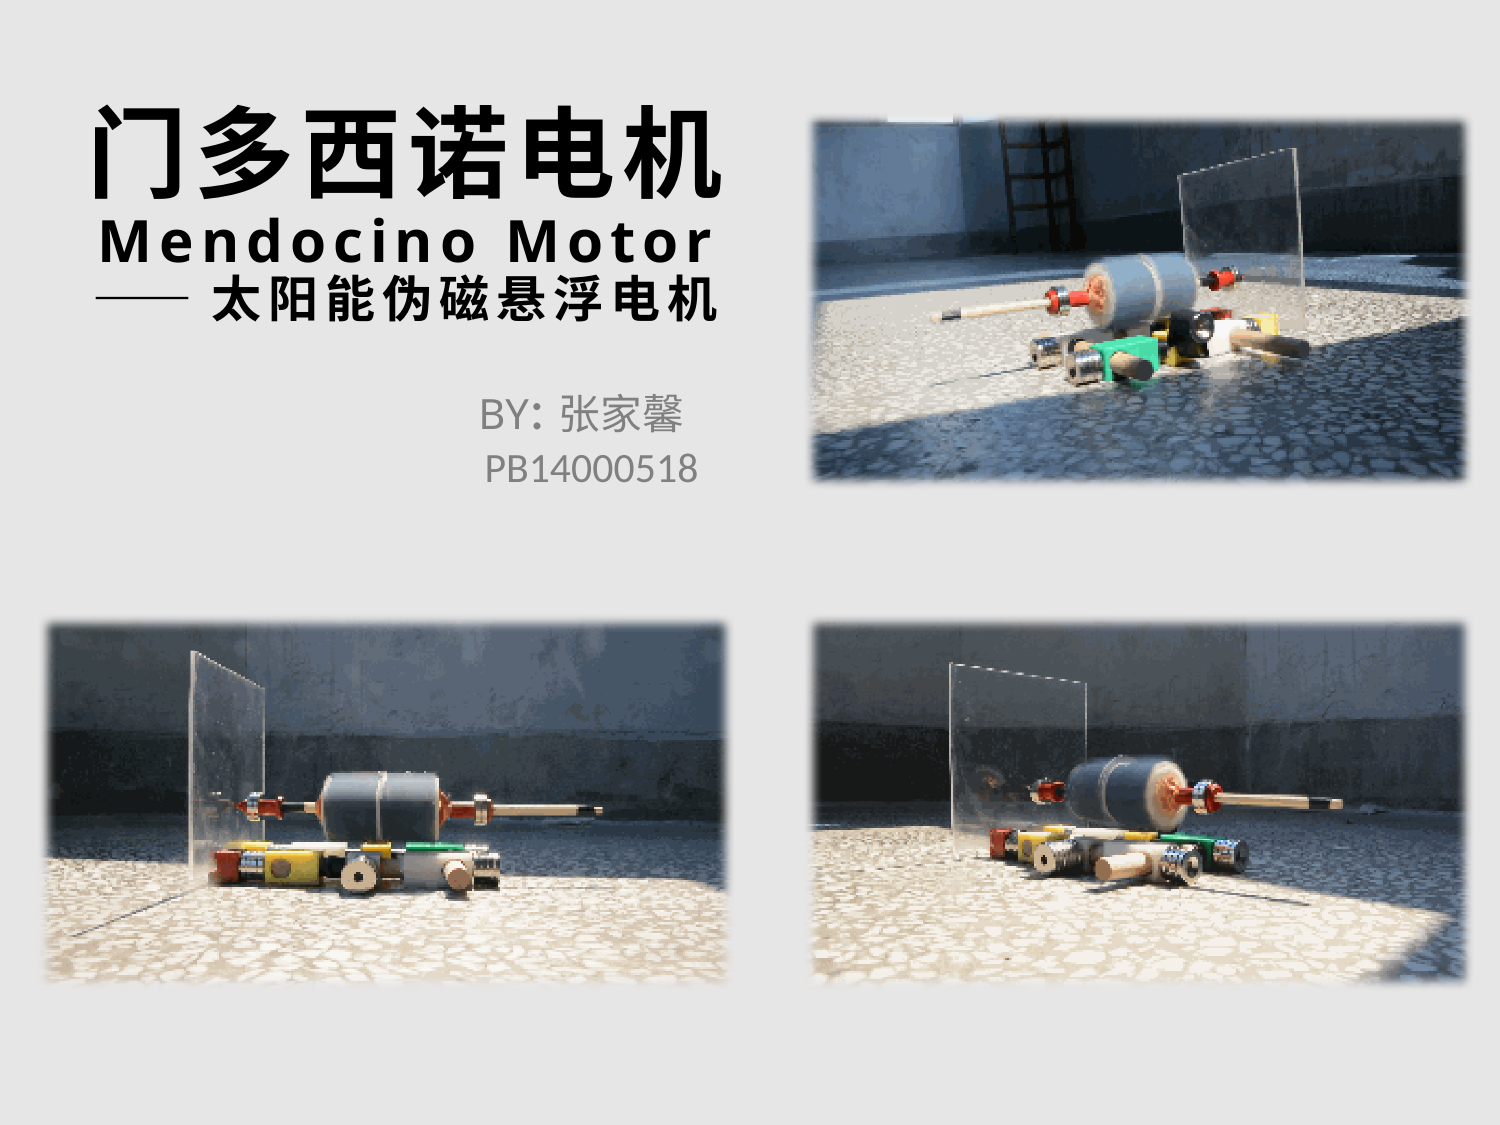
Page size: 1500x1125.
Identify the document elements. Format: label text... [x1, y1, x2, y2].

text_box BY:张家馨 PB14000518 [439, 367, 735, 496]
picture [803, 613, 1475, 991]
picture [36, 613, 735, 991]
text_box 门多西诺电机 Mendocino Motor ——太阳能伪磁悬浮电机 [75, 72, 735, 333]
picture [803, 111, 1475, 490]
